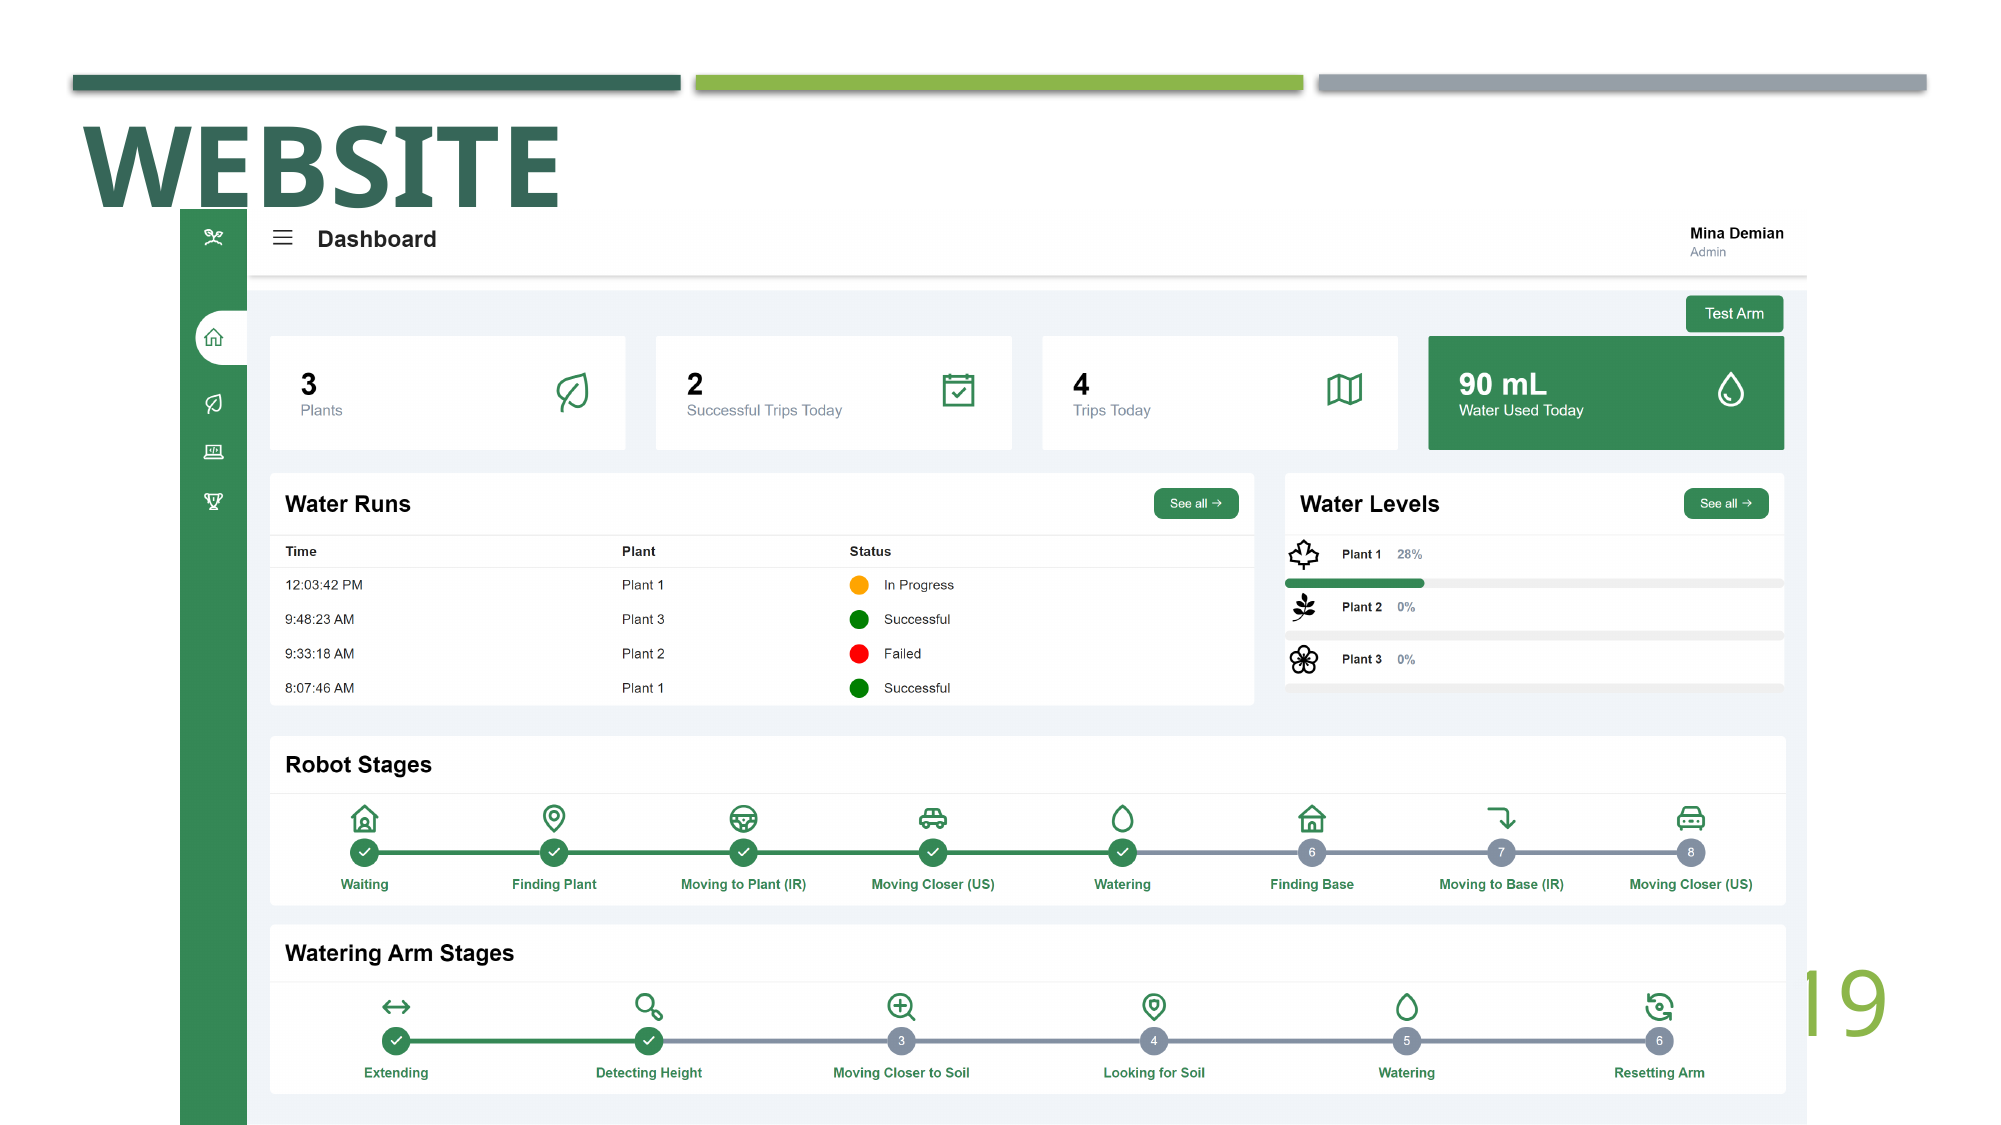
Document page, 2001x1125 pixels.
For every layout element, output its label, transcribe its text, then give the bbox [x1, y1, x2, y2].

text_box WEBSITE [68, 87, 1919, 238]
picture [179, 208, 1808, 1125]
slide_number 19 [1813, 977, 1905, 1037]
